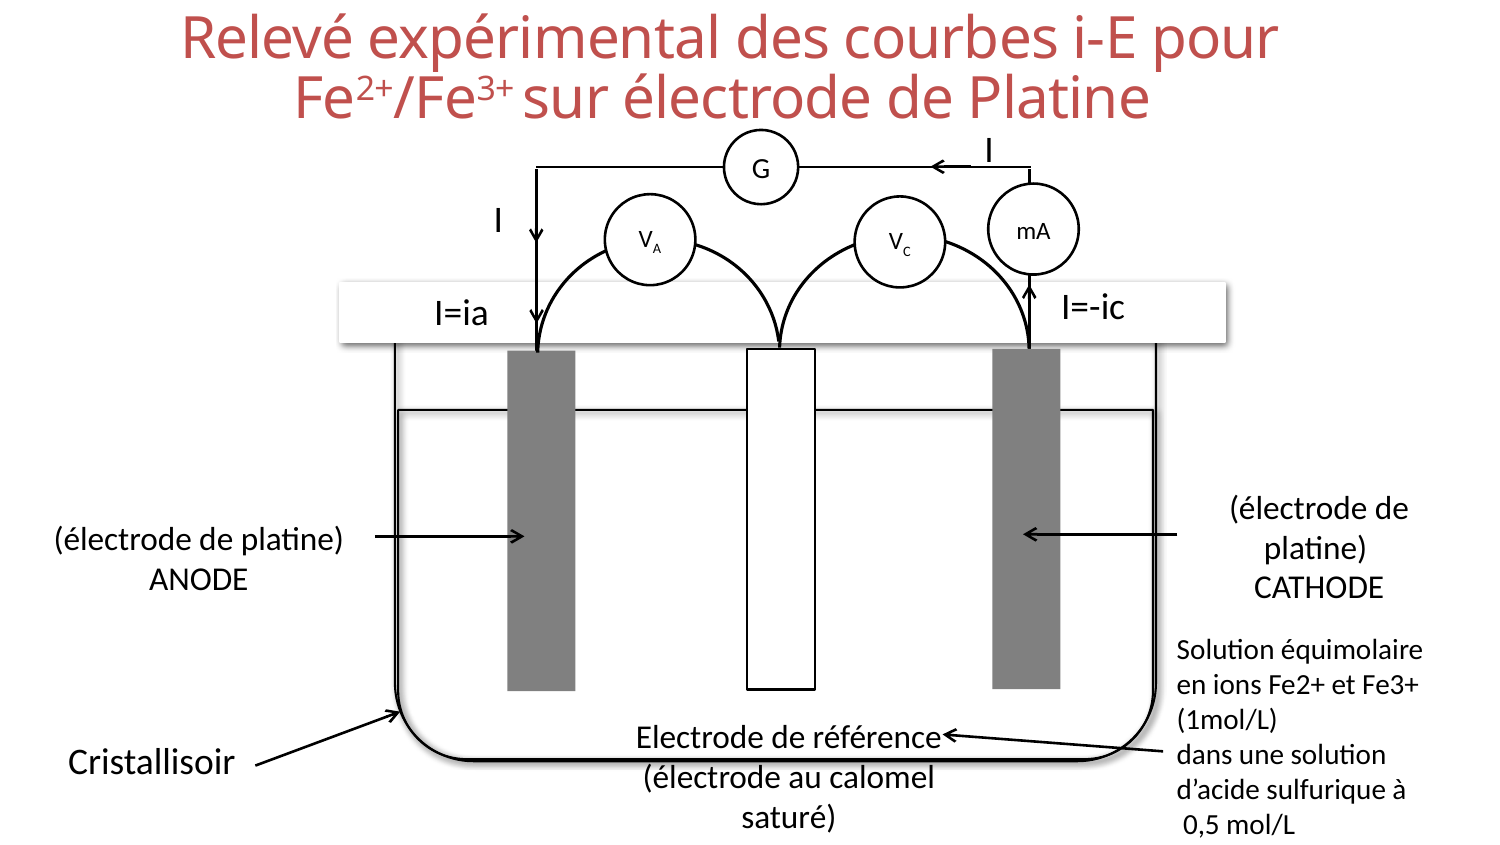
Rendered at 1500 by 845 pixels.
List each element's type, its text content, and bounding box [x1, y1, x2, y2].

text_box VA [603, 192, 697, 279]
text_box [804, 243, 870, 279]
text_box [565, 250, 623, 279]
text_box G [722, 128, 800, 163]
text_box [339, 282, 1226, 762]
text_box [677, 243, 752, 279]
text_box Solution équimolaire en ions Fe2+ et Fe3+ (1mol/L) dans une solution d’acide sulfurique à 0,5 mol/L [1161, 622, 1445, 844]
text_box G [723, 175, 799, 206]
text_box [254, 711, 401, 767]
text_box mA [1039, 182, 1081, 276]
text_box mA [986, 182, 1026, 276]
title Relevé expérimental des courbes i-E pour Fe2+/Fe3+ sur électrode de Platine [110, 23, 1349, 138]
text_box I [969, 117, 1009, 163]
text_box Cristallisoir [53, 730, 251, 790]
text_box (électrode de platine) ANODE [38, 509, 336, 605]
text_box [930, 240, 1004, 279]
text_box I [478, 187, 519, 248]
text_box VC [853, 195, 947, 279]
text_box (électrode de platine) CATHODE [1234, 478, 1473, 613]
text_box Electrode de référence (électrode au calomel saturé) [606, 770, 972, 843]
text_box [942, 733, 1164, 752]
text_box I=-ic [1046, 274, 1141, 279]
